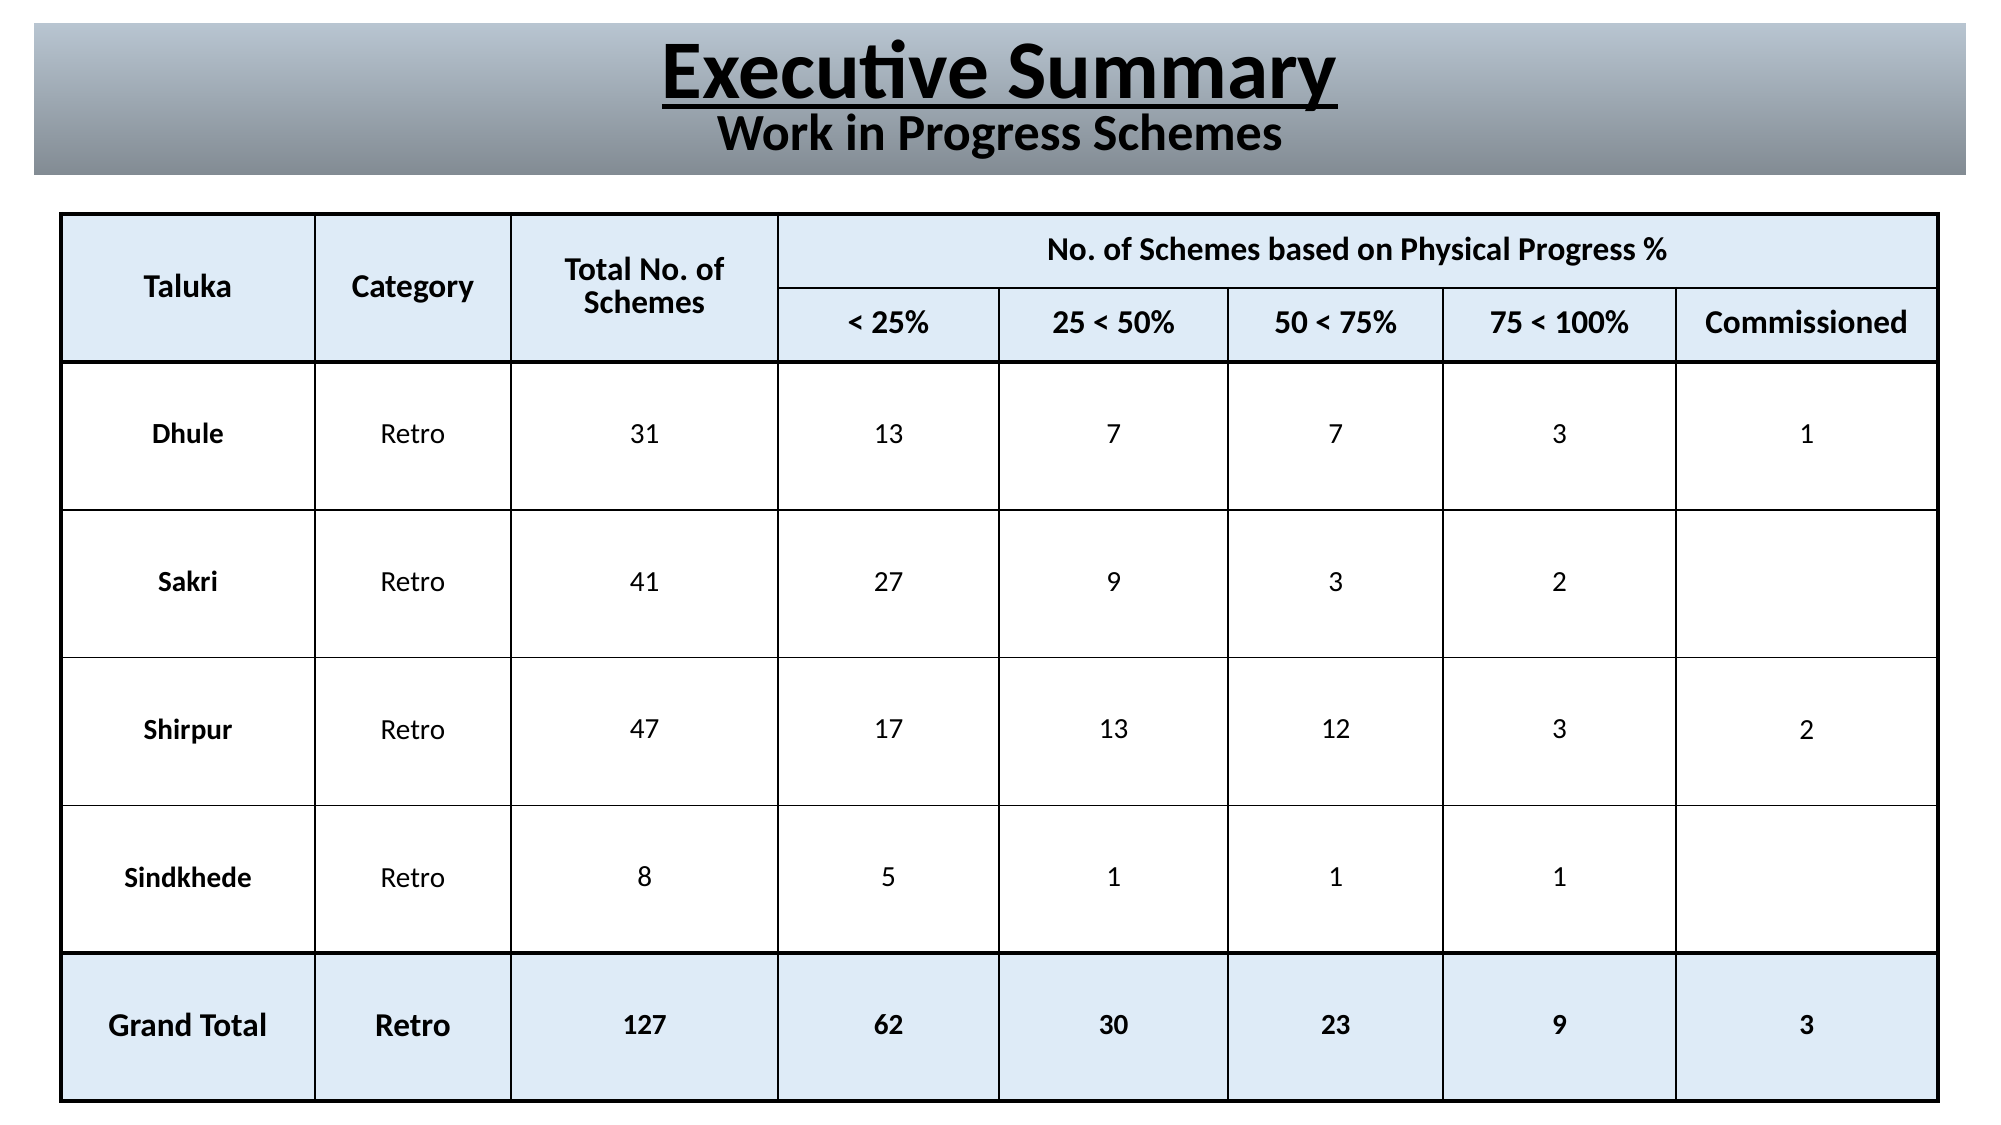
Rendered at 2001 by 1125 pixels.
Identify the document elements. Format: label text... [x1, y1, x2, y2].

table_cell Dhule [63, 364, 314, 509]
table_cell Retro [316, 955, 510, 1099]
table_cell < 25% [779, 289, 998, 360]
table_cell 13 [1000, 658, 1227, 805]
table_cell [1677, 511, 1936, 657]
table_cell 25 < 50% [1000, 289, 1227, 360]
table_cell 17 [779, 658, 998, 805]
table_cell Grand Total [63, 955, 314, 1099]
table_header Total No. of Schemes [512, 216, 777, 360]
table_cell 127 [512, 955, 777, 1099]
table_cell 9 [1444, 955, 1675, 1099]
table_cell 1 [1444, 806, 1675, 951]
table_cell 1 [1229, 806, 1442, 951]
table_cell 41 [512, 511, 777, 657]
table_cell 62 [779, 955, 998, 1099]
table_cell 7 [1000, 364, 1227, 509]
table_cell 3 [1229, 511, 1442, 657]
table_cell Retro [316, 806, 510, 951]
table_cell 27 [779, 511, 998, 657]
table_header Category [316, 216, 510, 360]
table_cell 30 [1000, 955, 1227, 1099]
table_header Taluka [63, 216, 314, 360]
table_cell 47 [512, 658, 777, 805]
table_cell Retro [316, 658, 510, 805]
table_cell 13 [779, 364, 998, 509]
table_cell Commissioned [1677, 289, 1936, 360]
table_cell Shirpur [63, 658, 314, 805]
table_cell 23 [1229, 955, 1442, 1099]
table_cell 7 [1229, 364, 1442, 509]
table_cell 12 [1229, 658, 1442, 805]
table_cell 3 [1444, 364, 1675, 509]
table_cell 31 [512, 364, 777, 509]
table_cell 3 [1677, 955, 1936, 1099]
table_cell 9 [1000, 511, 1227, 657]
title Executive Summary Work in Progress Schemes [34, 23, 1966, 175]
table_cell Sakri [63, 511, 314, 657]
table_cell 3 [1444, 658, 1675, 805]
table_cell Sindkhede [63, 806, 314, 951]
table_cell 1 [1000, 806, 1227, 951]
table_cell 1 [1677, 364, 1936, 509]
table_cell 2 [1444, 511, 1675, 657]
table_cell Retro [316, 511, 510, 657]
table_cell 2 [1677, 658, 1936, 805]
table_cell 50 < 75% [1229, 289, 1442, 360]
table_cell 75 < 100% [1444, 289, 1675, 360]
table_header No. of Schemes based on Physical Progress % [779, 216, 1936, 287]
table_cell 8 [512, 806, 777, 951]
table_cell 5 [779, 806, 998, 951]
table_cell [1677, 806, 1936, 951]
table_cell Retro [316, 364, 510, 509]
